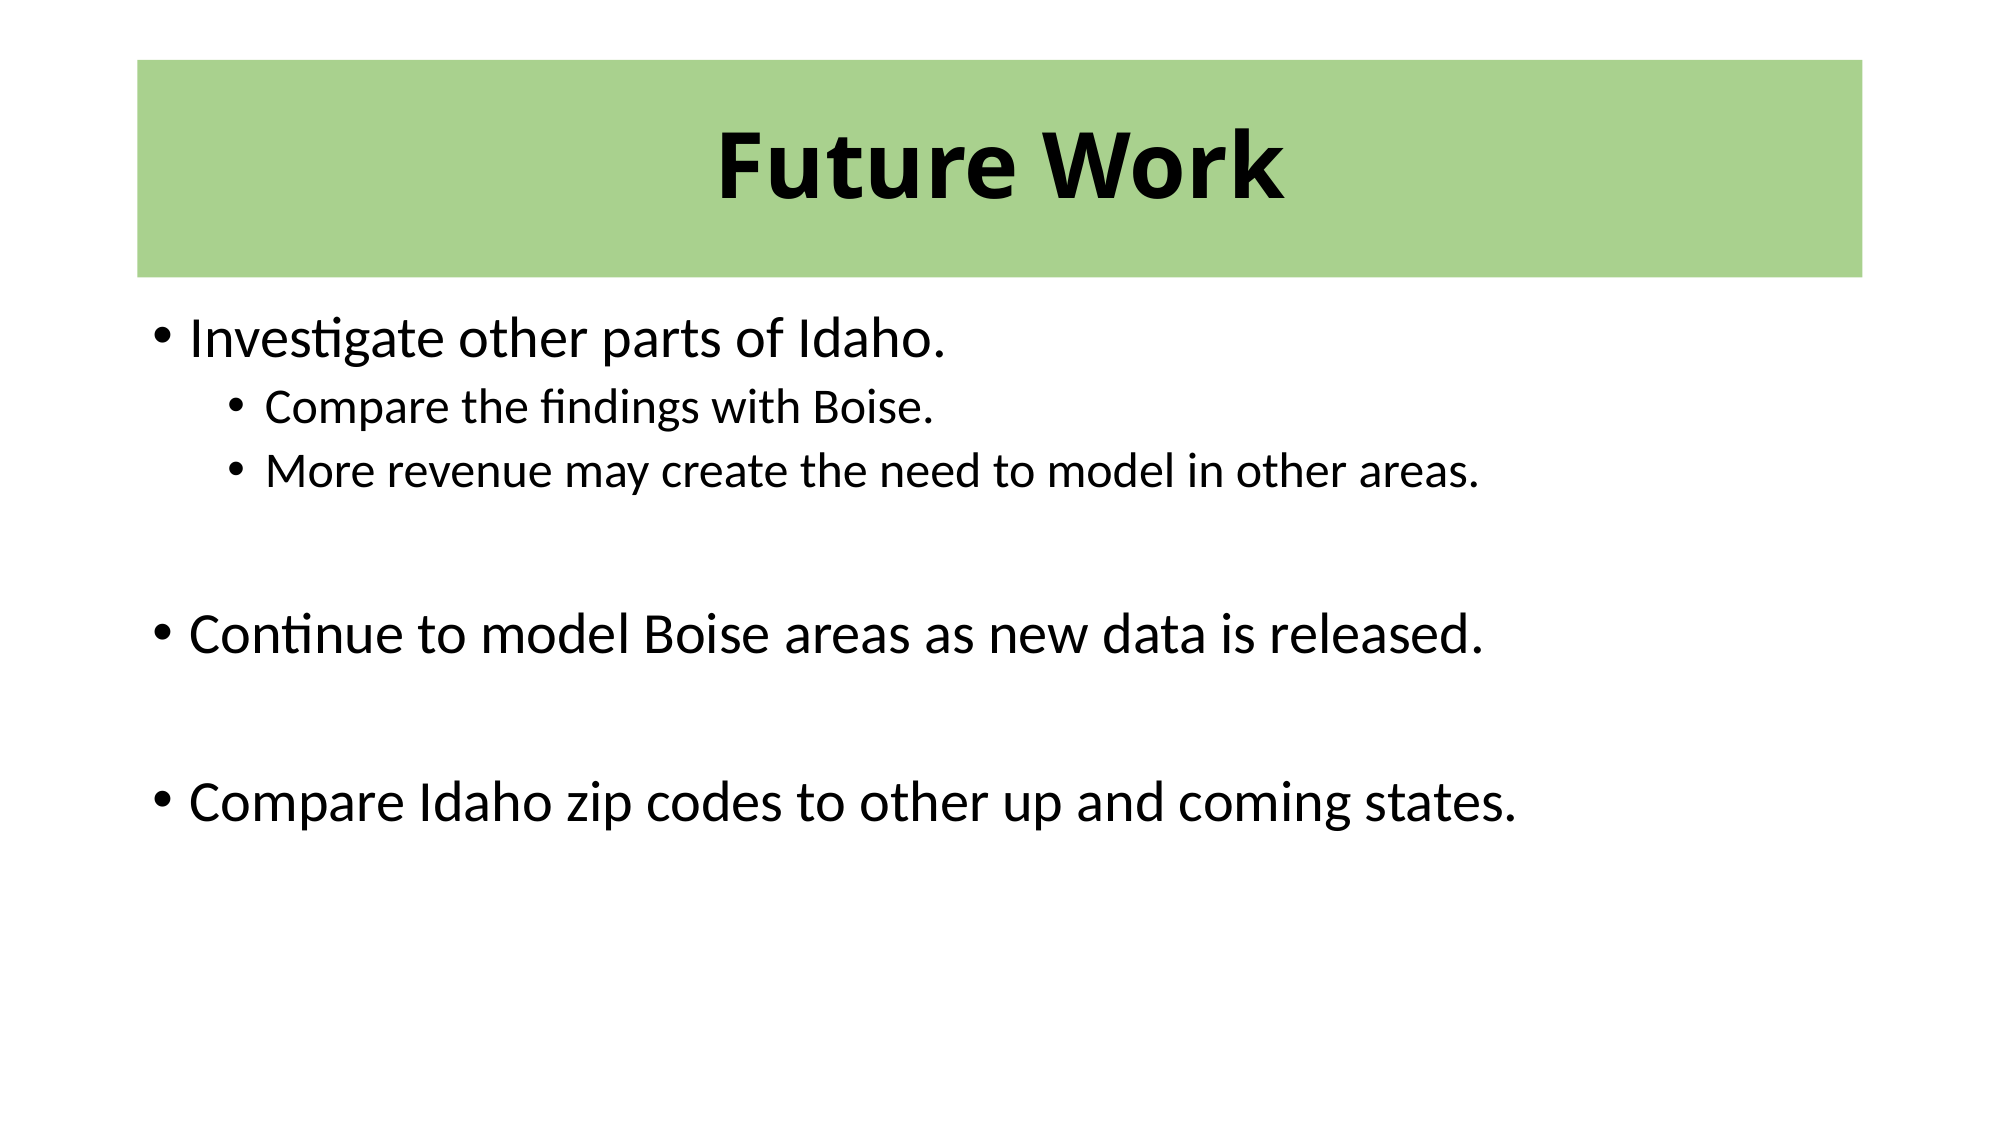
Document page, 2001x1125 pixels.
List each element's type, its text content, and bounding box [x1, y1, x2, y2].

title Future Work [137, 59, 1863, 278]
list Investigate other parts of Idaho. Compare the findings with Boise. More revenue may create the need to model in other areas. Continue to model Boise areas as new data is released. Compare Idaho zip codes to other up and coming states. [137, 299, 1863, 1014]
